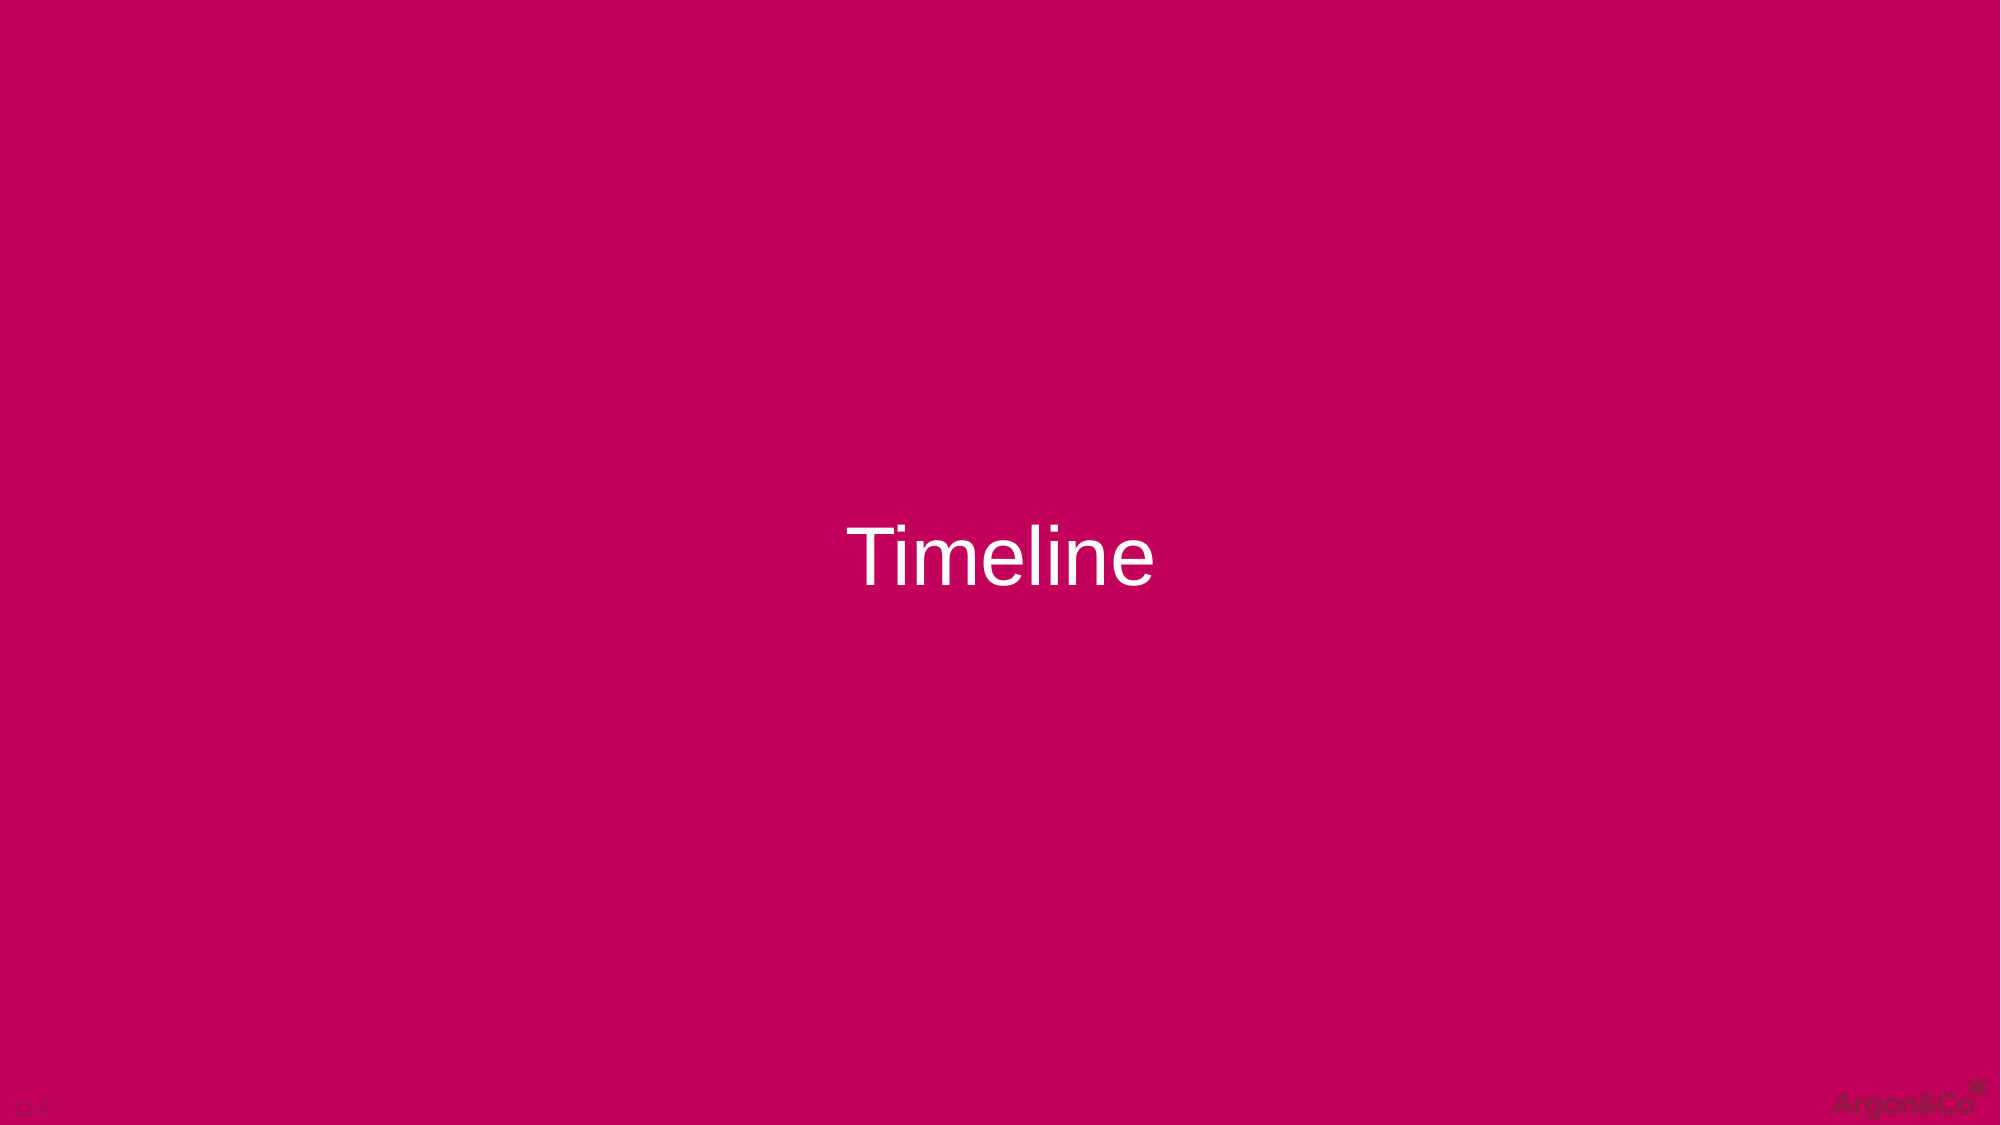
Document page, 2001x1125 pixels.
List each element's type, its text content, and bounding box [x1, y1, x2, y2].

title Timeline [231, 513, 1771, 591]
picture [1832, 1076, 1988, 1119]
